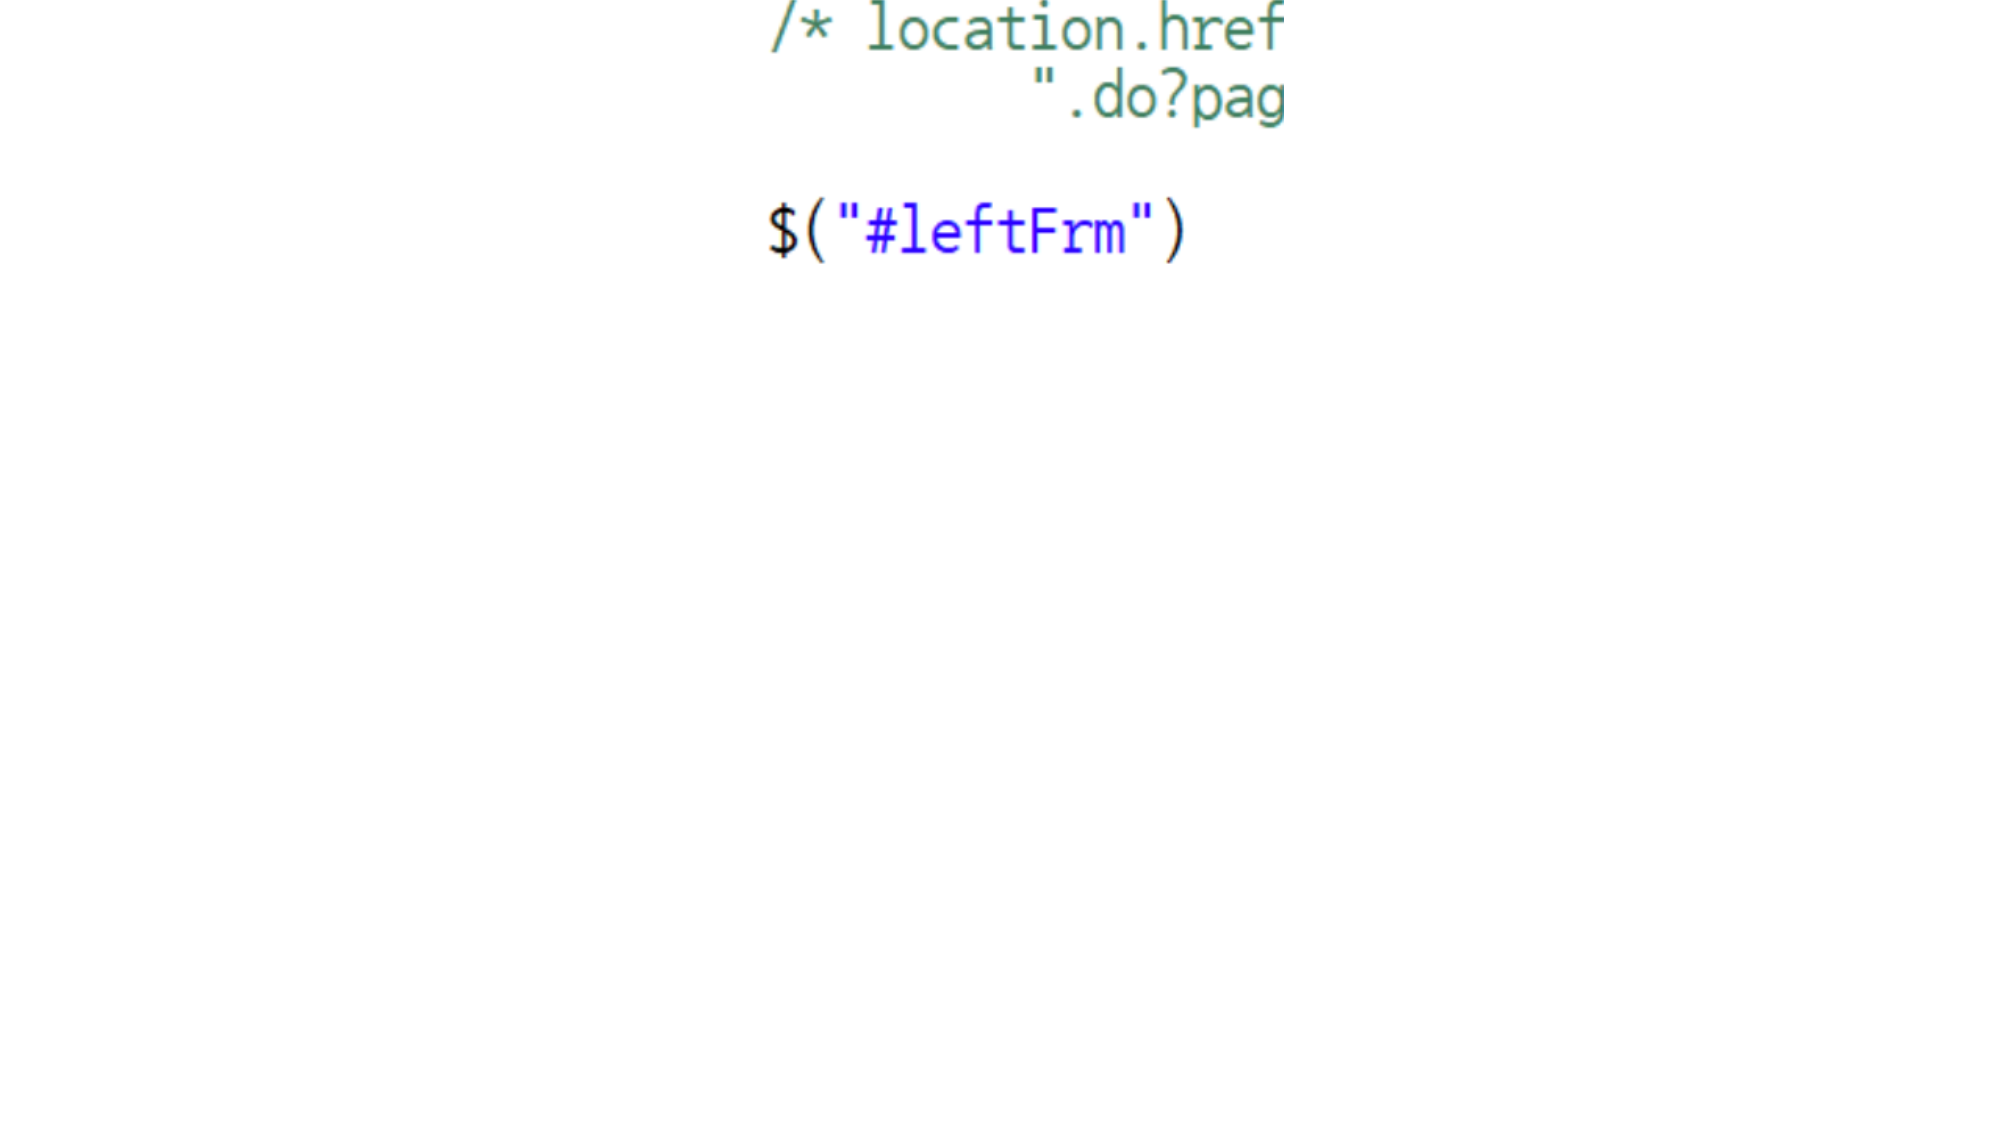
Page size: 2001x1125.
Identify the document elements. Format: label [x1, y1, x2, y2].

picture [716, 0, 1284, 290]
